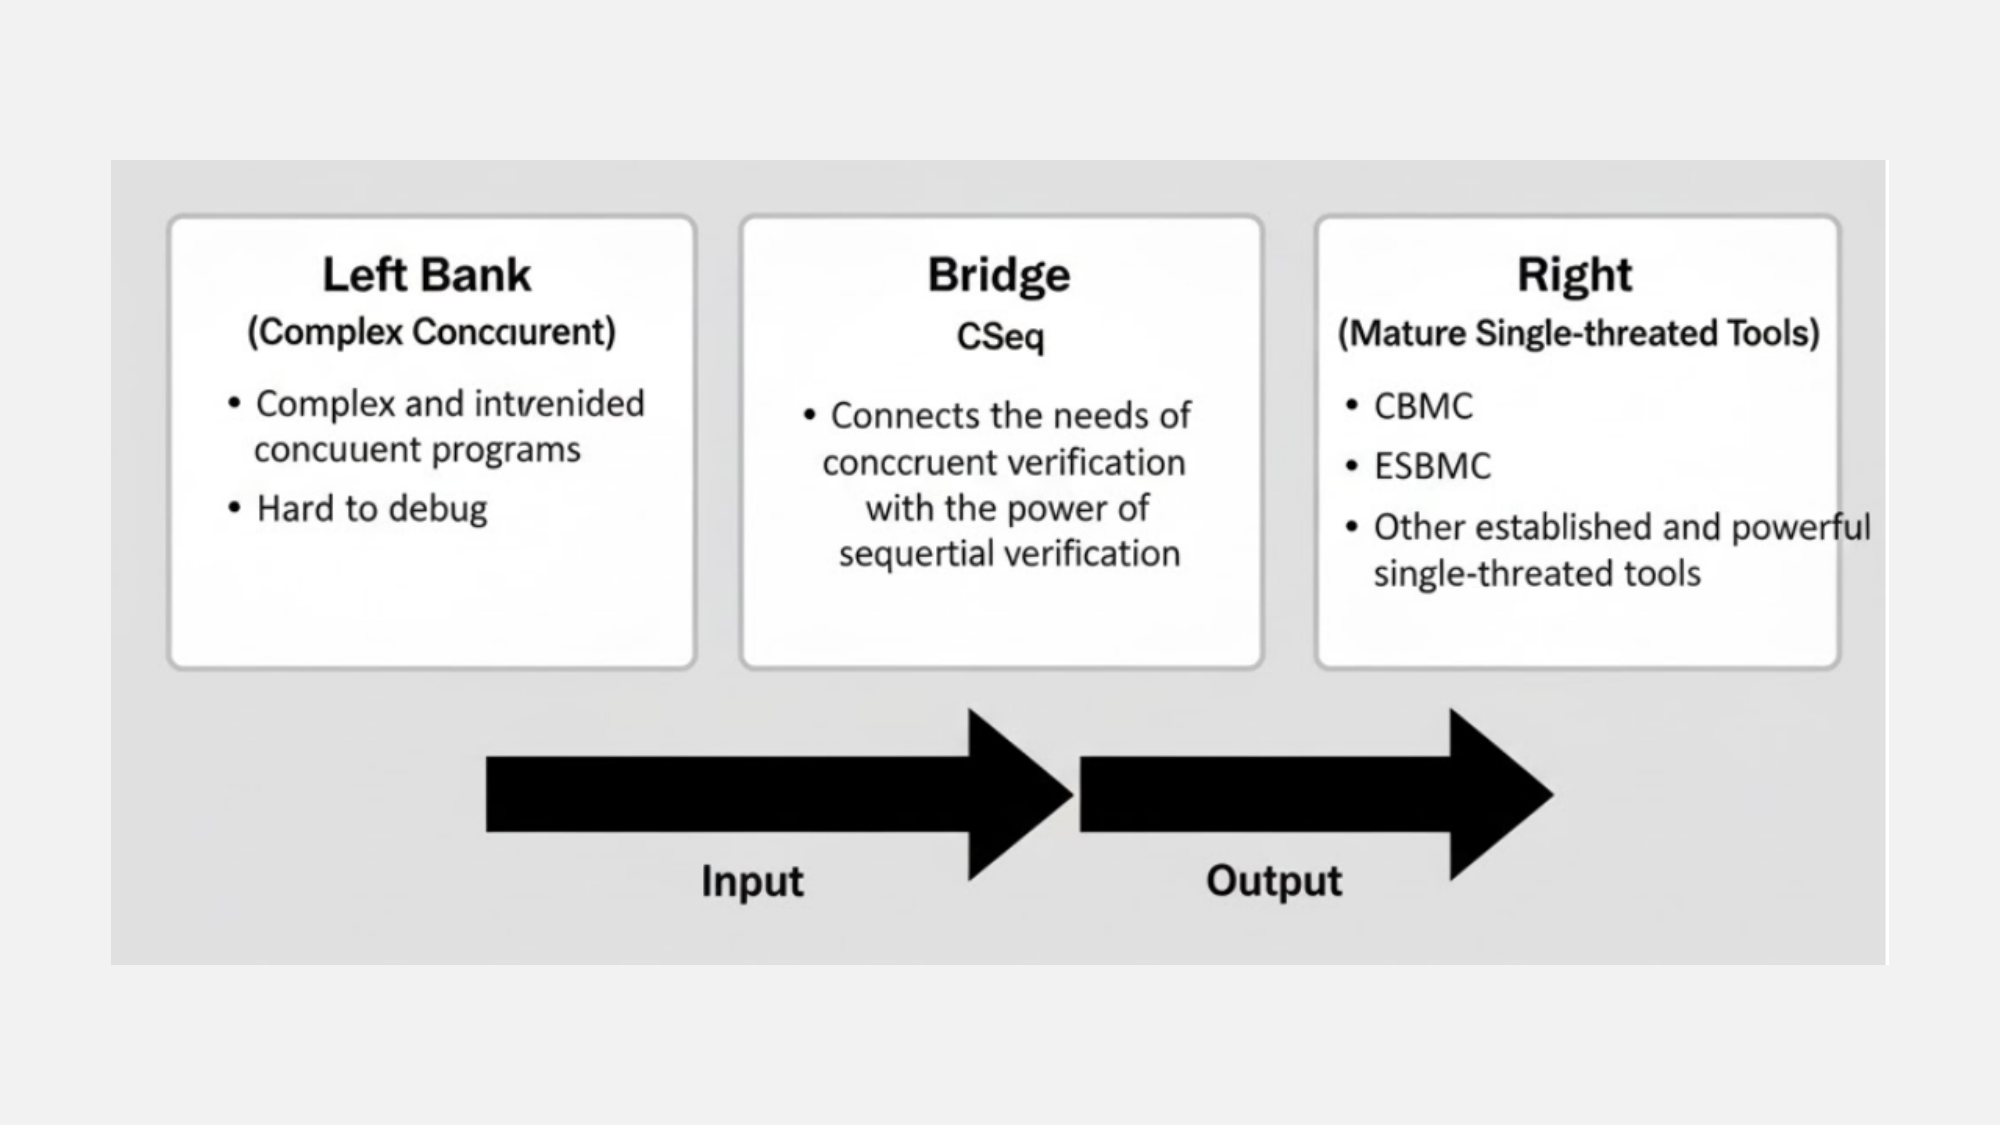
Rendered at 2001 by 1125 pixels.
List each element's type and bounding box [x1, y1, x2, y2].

picture [111, 160, 1889, 965]
